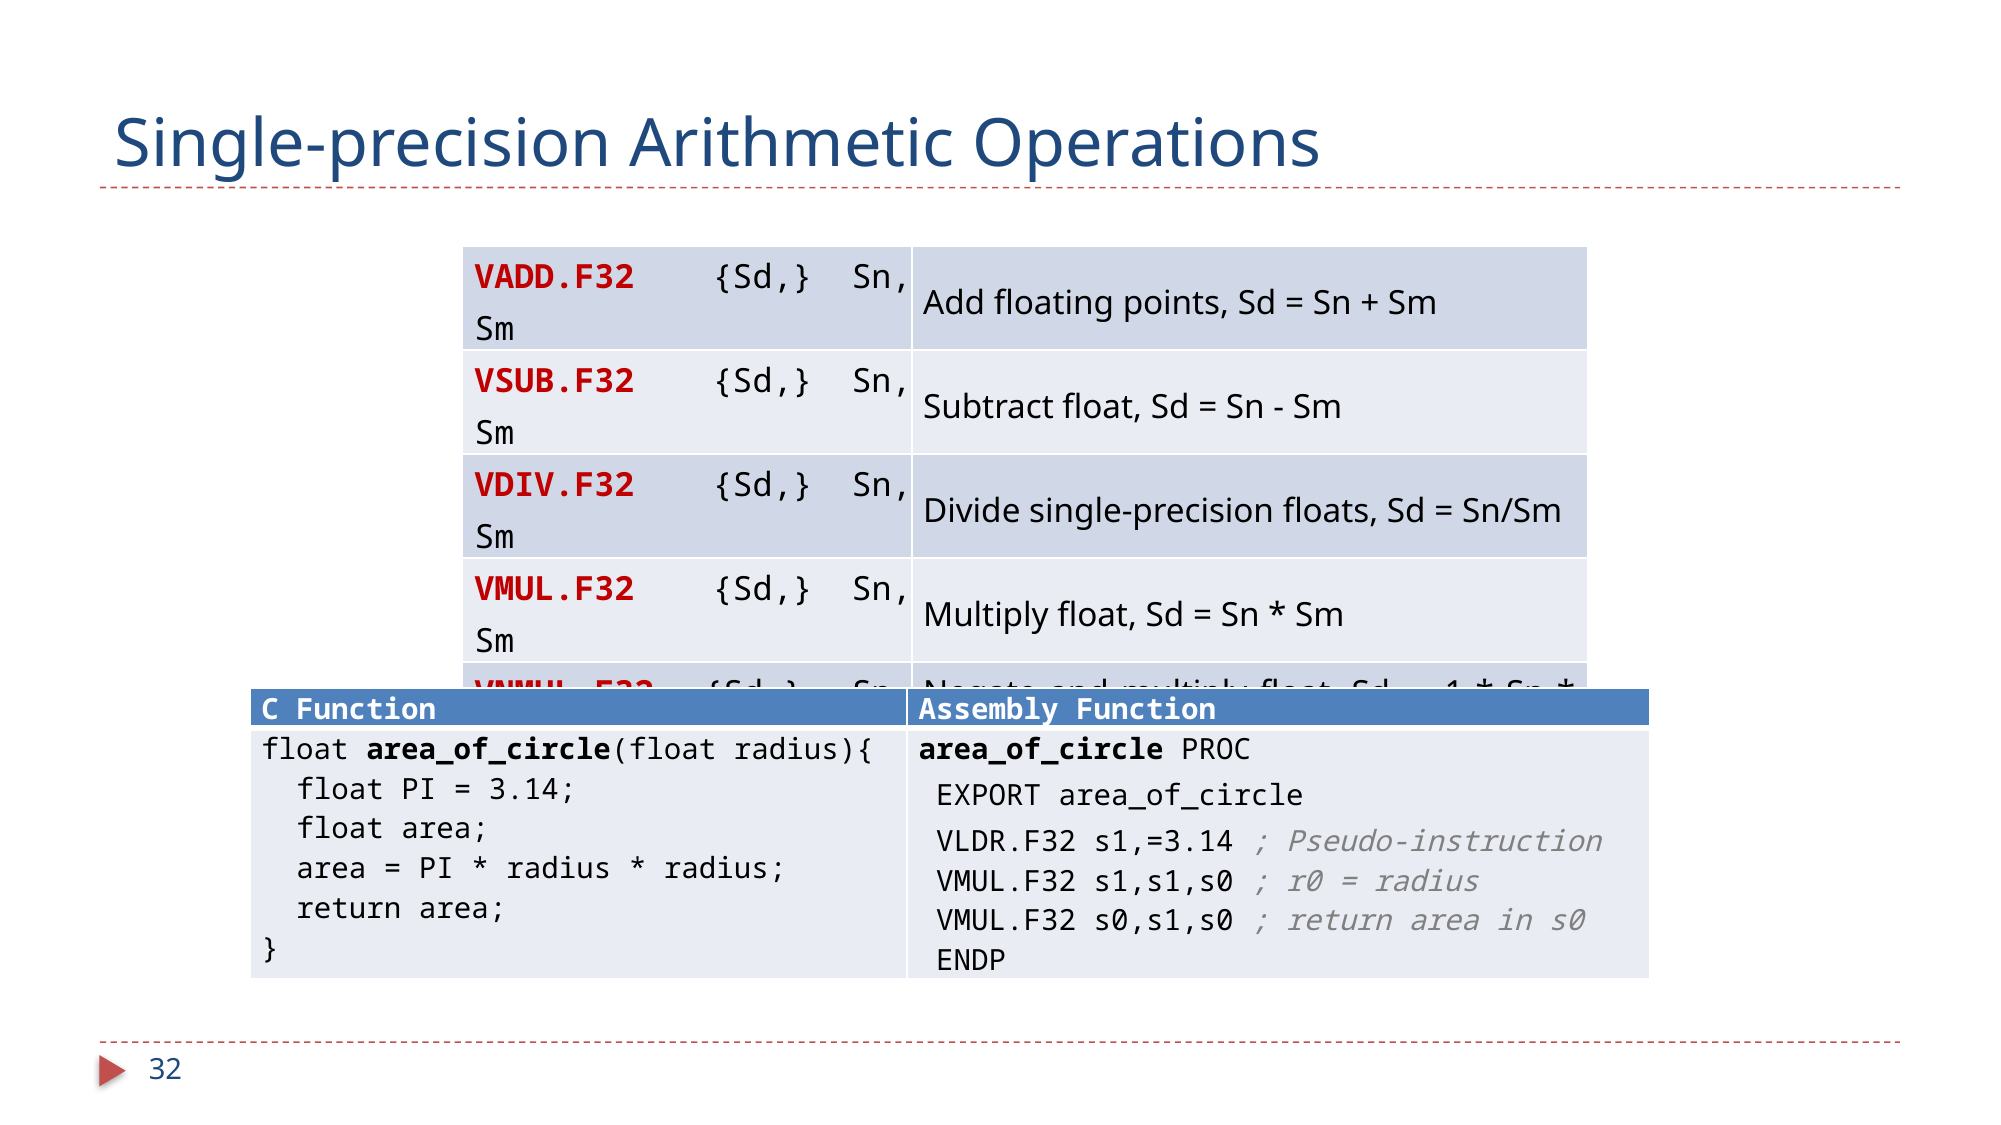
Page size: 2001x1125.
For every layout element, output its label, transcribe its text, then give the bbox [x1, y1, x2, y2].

table_cell Multiply float, Sd = Sn * Sm [913, 559, 1587, 661]
table_cell Subtract float, Sd = Sn - Sm [913, 351, 1587, 453]
table_cell Negate and multiply float, Sd = -1 * Sn * Sm [913, 663, 1587, 687]
slide_number 32 [133, 1042, 568, 1103]
table_cell Divide single-precision floats, Sd = Sn/Sm [913, 455, 1587, 557]
table_cell VNMUL.F32 {Sd,} Sn, Sm [463, 663, 911, 687]
table_header VADD.F32 {Sd,} Sn, Sm [463, 247, 911, 349]
title Single-precision Arithmetic Operations [99, 24, 1900, 188]
table_cell VDIV.F32 {Sd,} Sn, Sm [463, 455, 911, 557]
table_cell float area_of_circle(float radius){ float PI = 3.14; float area; area = PI * radius * radius; return area; } [251, 731, 906, 978]
table_cell area_of_circle PROC EXPORT area_of_circle VLDR.F32 s1,=3.14 ; Pseudo-instruction VMUL.F32 s1,s1,s0 ; r0 = radius VMUL.F32 s0,s1,s0 ; return area in s0 ENDP [908, 731, 1649, 978]
table_header Add floating points, Sd = Sn + Sm [913, 247, 1587, 349]
table_header Assembly Function [908, 689, 1649, 725]
table_cell VMUL.F32 {Sd,} Sn, Sm [463, 559, 911, 661]
table_header C Function [251, 689, 906, 725]
table_cell VSUB.F32 {Sd,} Sn, Sm [463, 351, 911, 453]
